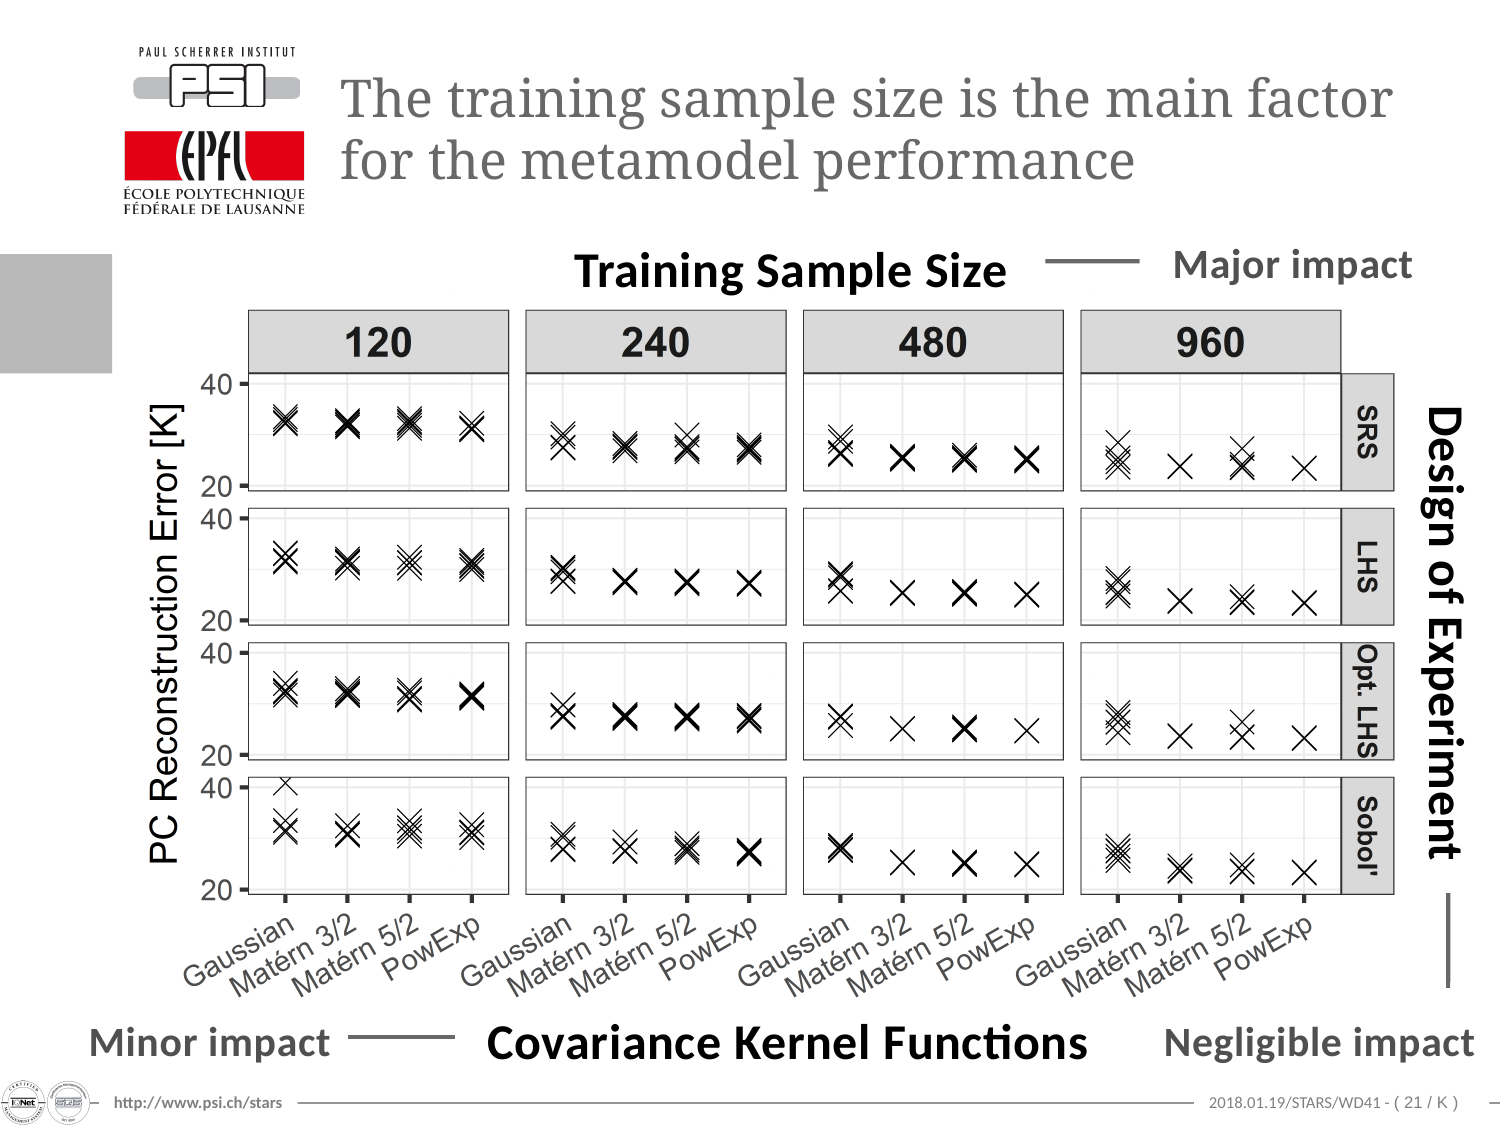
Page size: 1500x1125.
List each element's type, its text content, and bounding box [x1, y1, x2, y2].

text_box Design of Experiment [1416, 373, 1486, 894]
title The training sample size is the main factor for the metamodel performance [340, 47, 1459, 209]
text_box Major impact [1139, 231, 1447, 291]
text_box Training Sample Size [242, 231, 1139, 291]
picture [0, 1080, 90, 1125]
picture [135, 293, 1411, 1059]
text_box Negligible impact [1409, 1007, 1492, 1067]
text_box Minor impact [71, 1007, 137, 1067]
